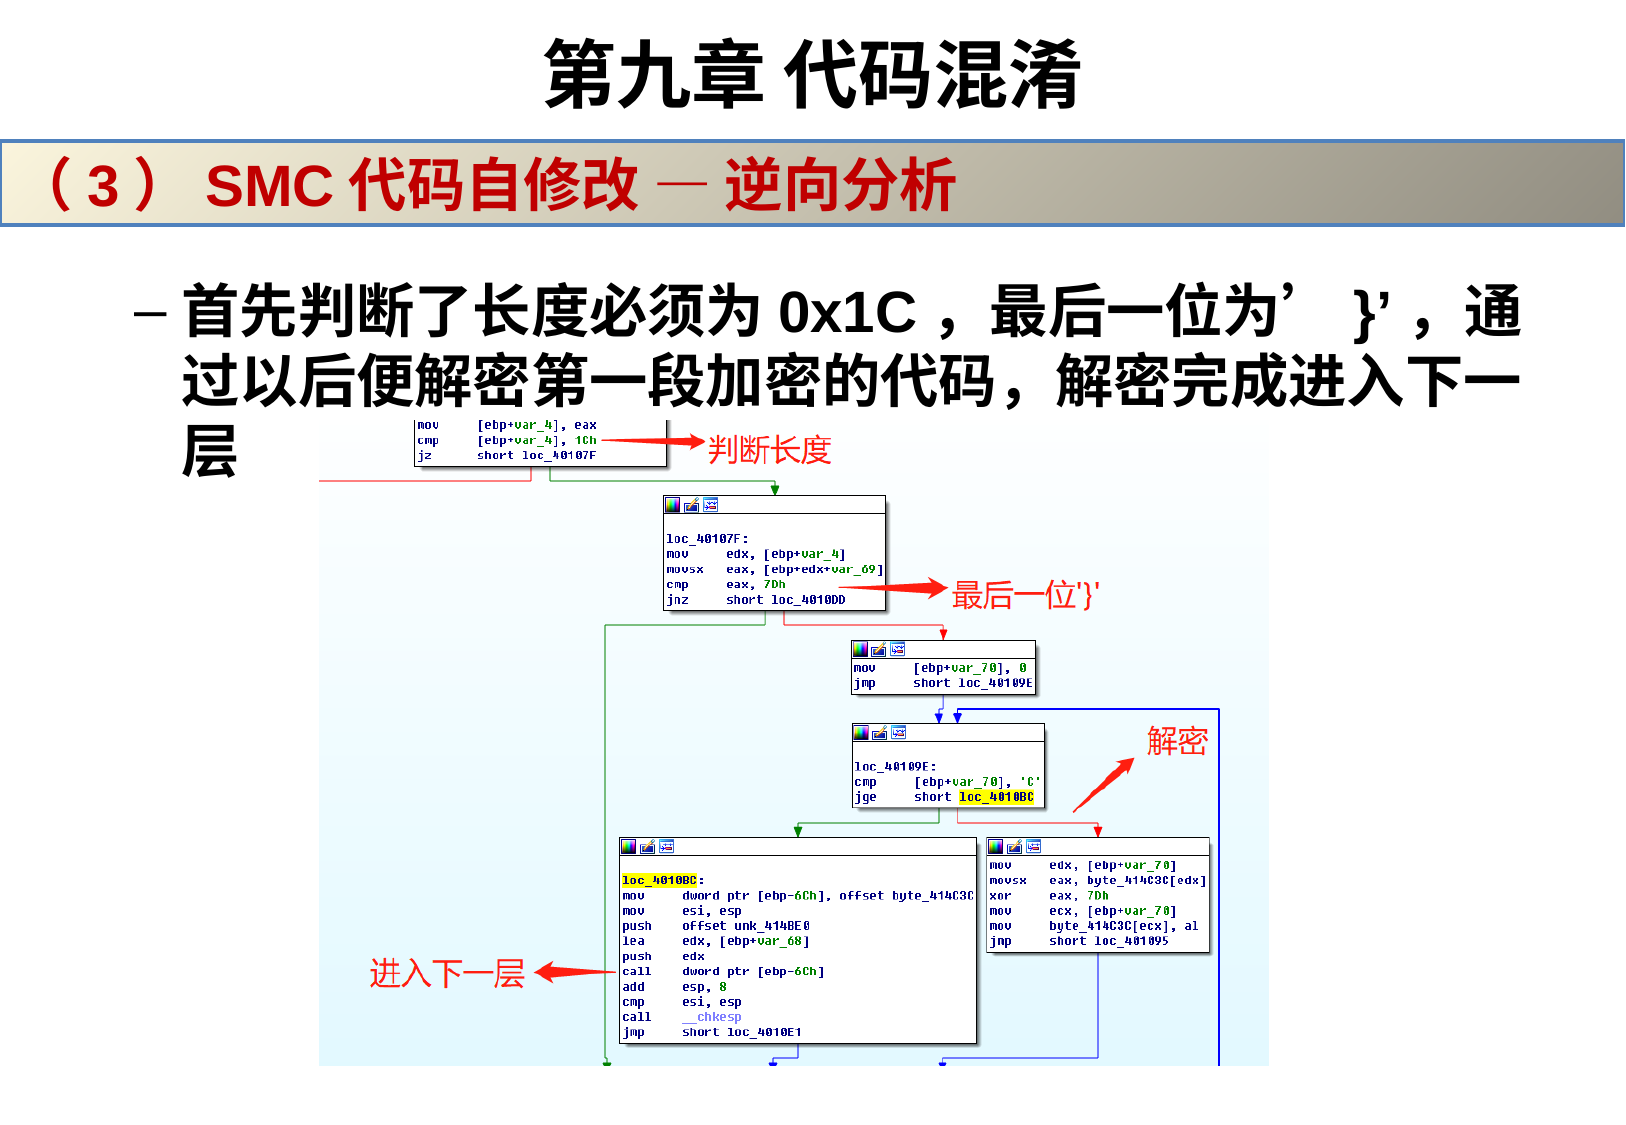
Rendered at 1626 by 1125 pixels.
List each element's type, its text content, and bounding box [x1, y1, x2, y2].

list 首先判断了长度必须为0x1C，最后一位为’}’，通过以后便解密第一段加密的代码，解密完成进入下一层 [44, 267, 1544, 882]
picture [319, 420, 1270, 1066]
text_box （3）SMC代码自修改 — 逆向分析 [0, 139, 1625, 227]
title 第九章 代码混淆 [81, 19, 1544, 126]
